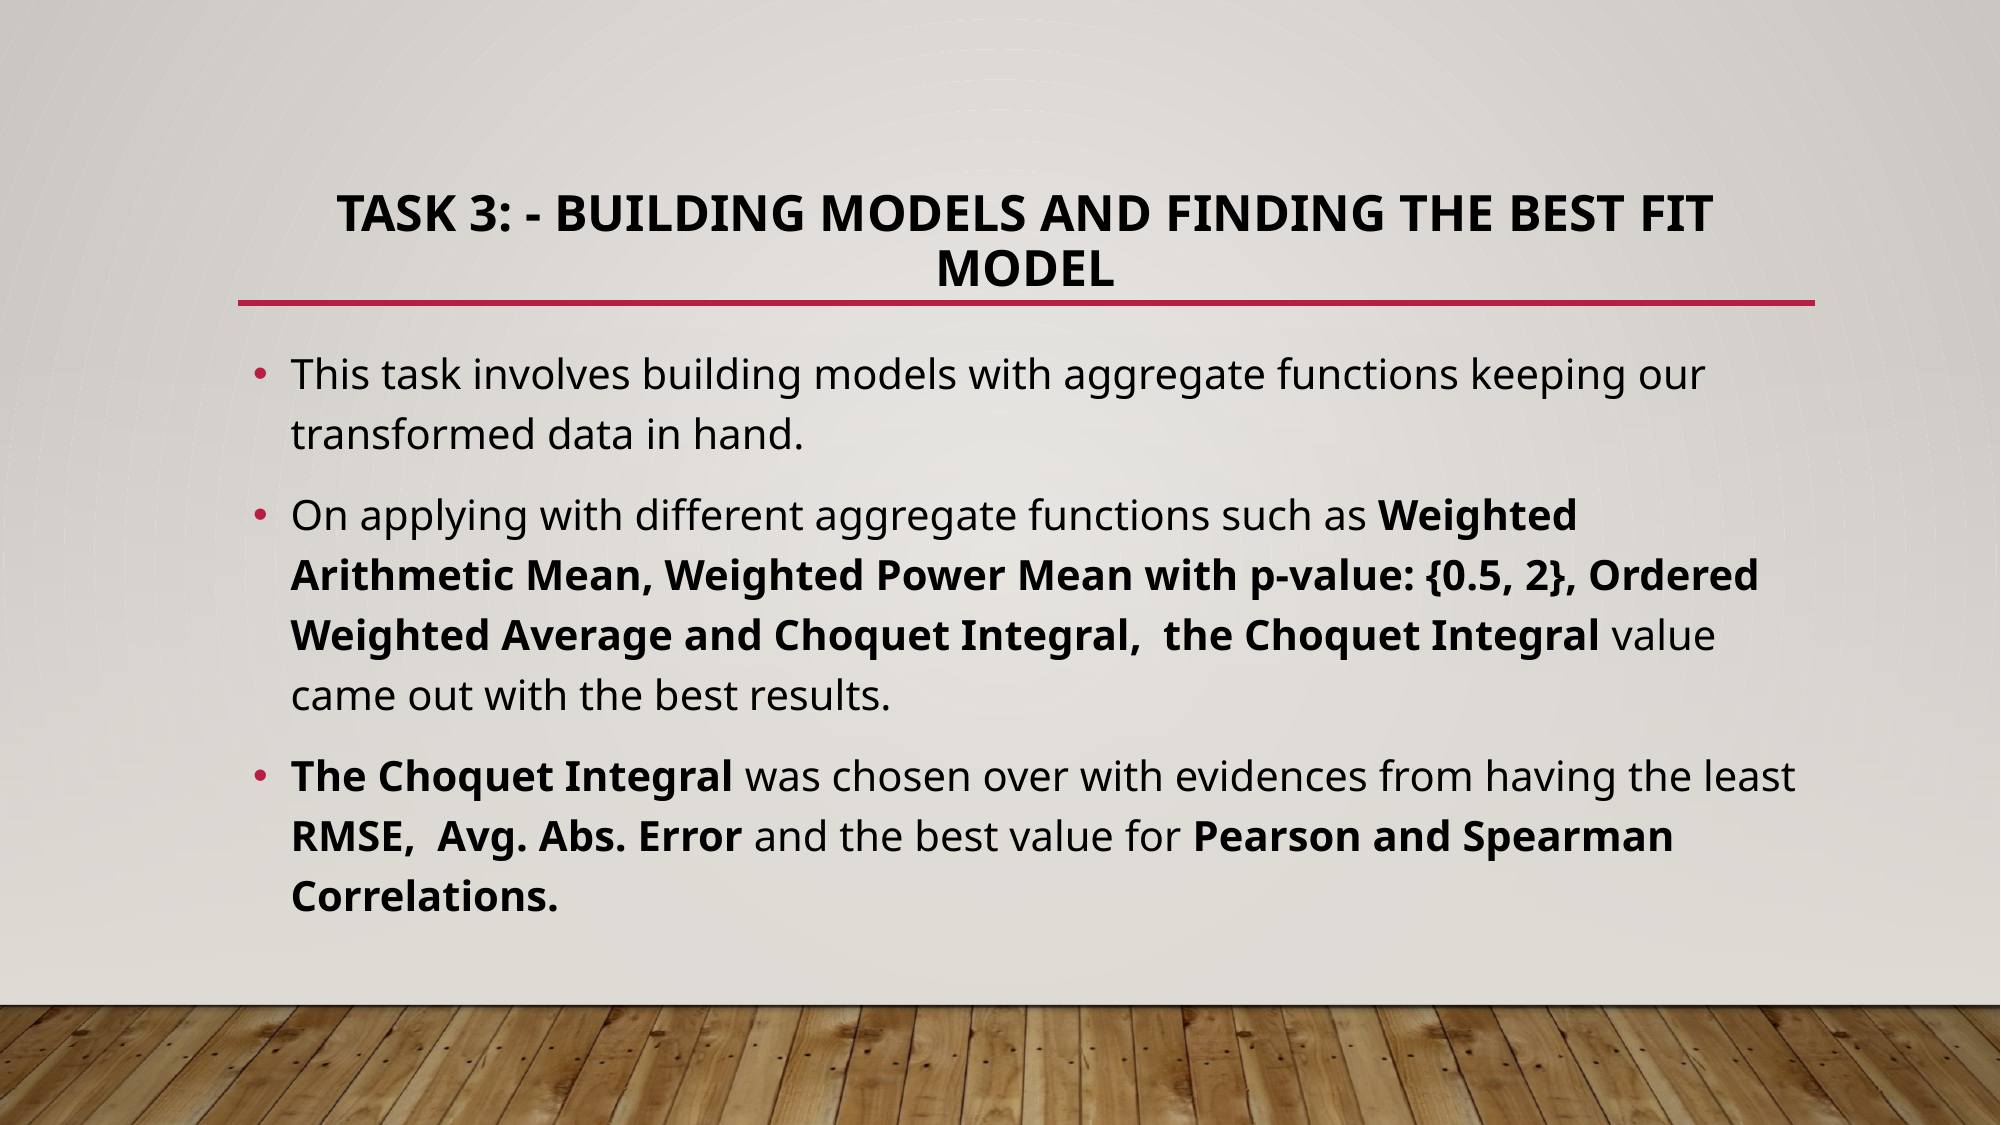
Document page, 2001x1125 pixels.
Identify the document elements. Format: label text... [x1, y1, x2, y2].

list This task involves building models with aggregate functions keeping our transformed data in hand. On applying with different aggregate functions such as Weighted Arithmetic Mean, Weighted Power Mean with p-value: {0.5, 2}, Ordered Weighted Average and Choquet Integral, the Choquet Integral value came out with the best results. The Choquet Integral was chosen over with evidences from having the least RMSE, Avg. Abs. Error and the best value for Pearson and Spearman Correlations. [238, 330, 1814, 897]
title Task 3: - Building models and finding the best fit model [238, 73, 1814, 246]
picture [0, 1005, 2000, 1125]
